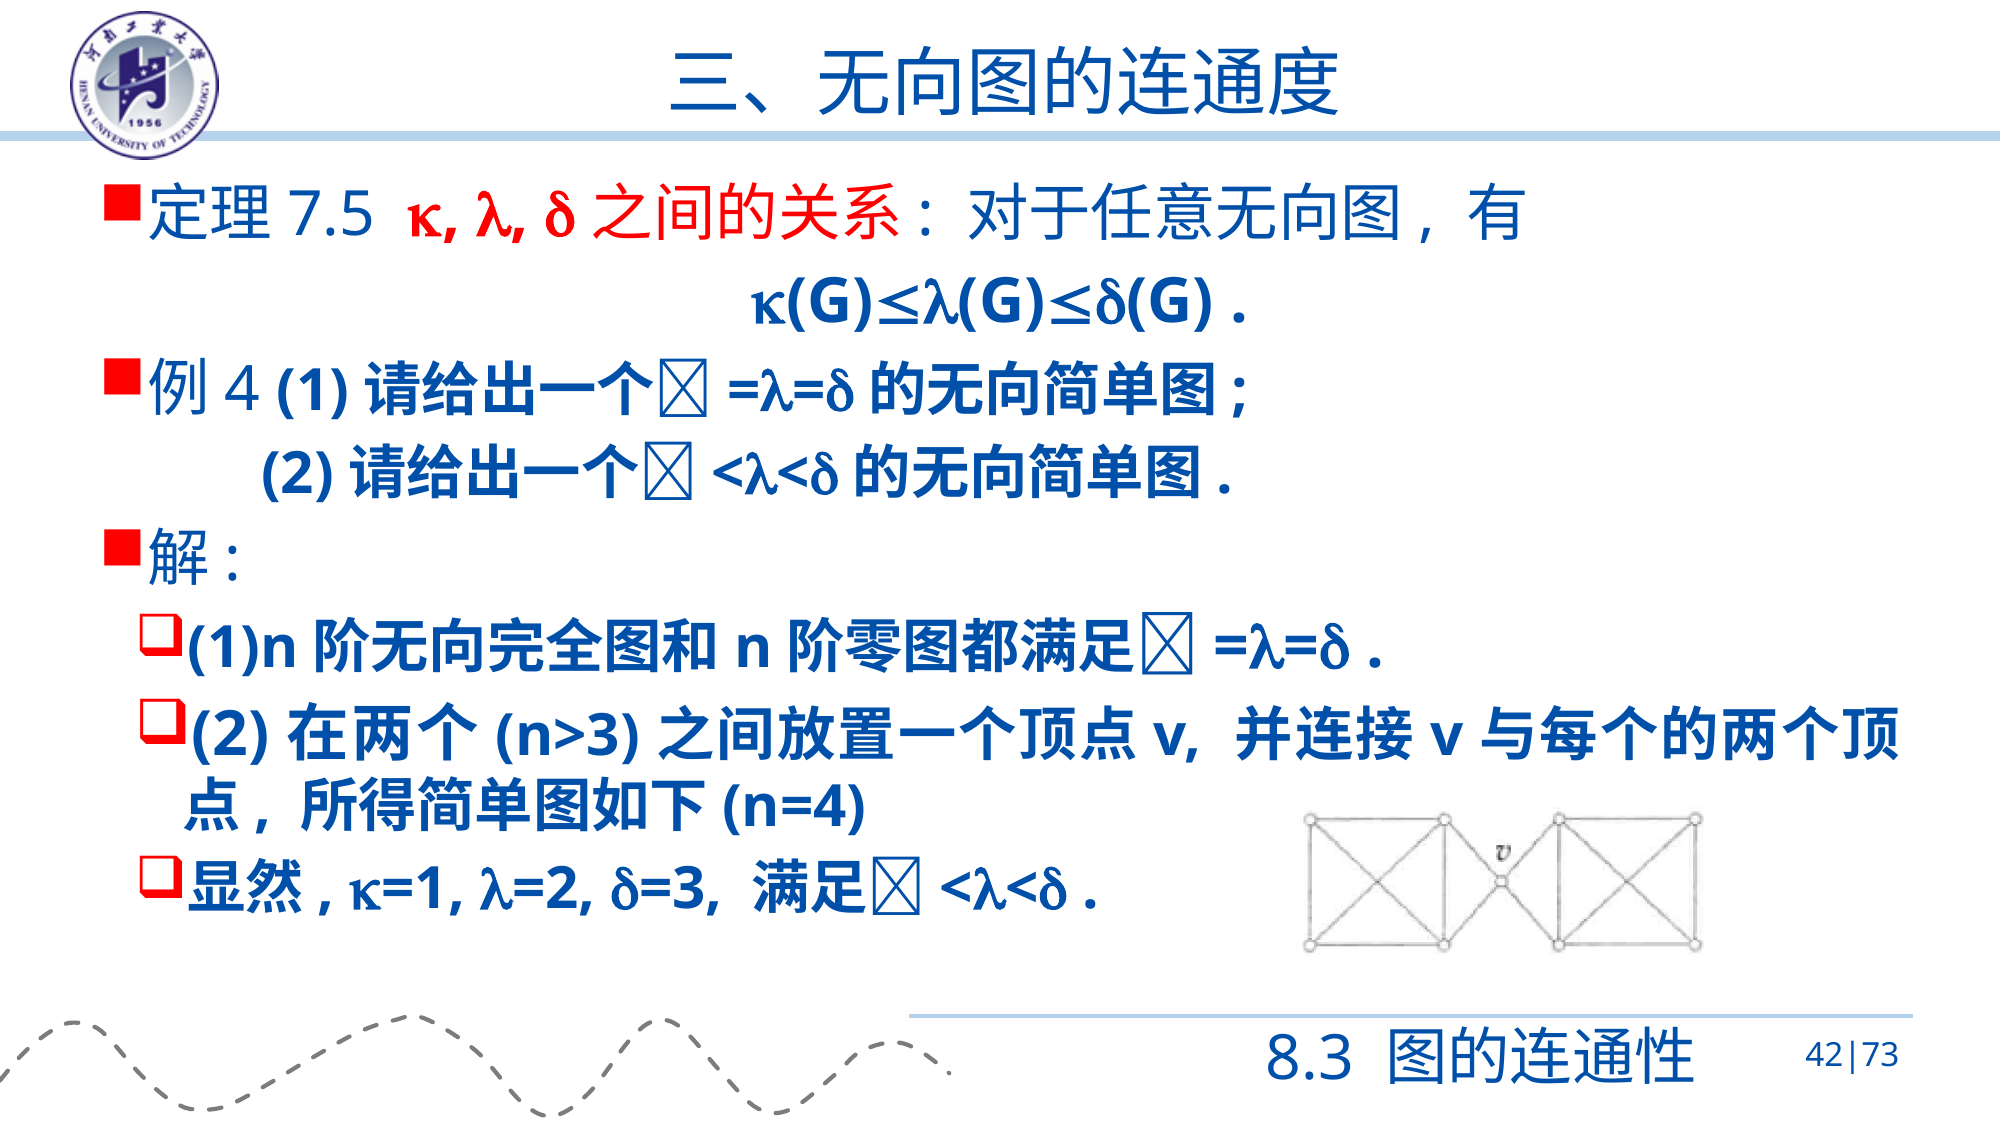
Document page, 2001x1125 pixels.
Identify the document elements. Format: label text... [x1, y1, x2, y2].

title 三、无向图的连通度 [236, 36, 1772, 134]
picture [1292, 803, 1713, 960]
slide_number 42|73 [1756, 1025, 1915, 1086]
list 8.3 图的连通性 [948, 1009, 1713, 1101]
picture [70, 11, 219, 160]
